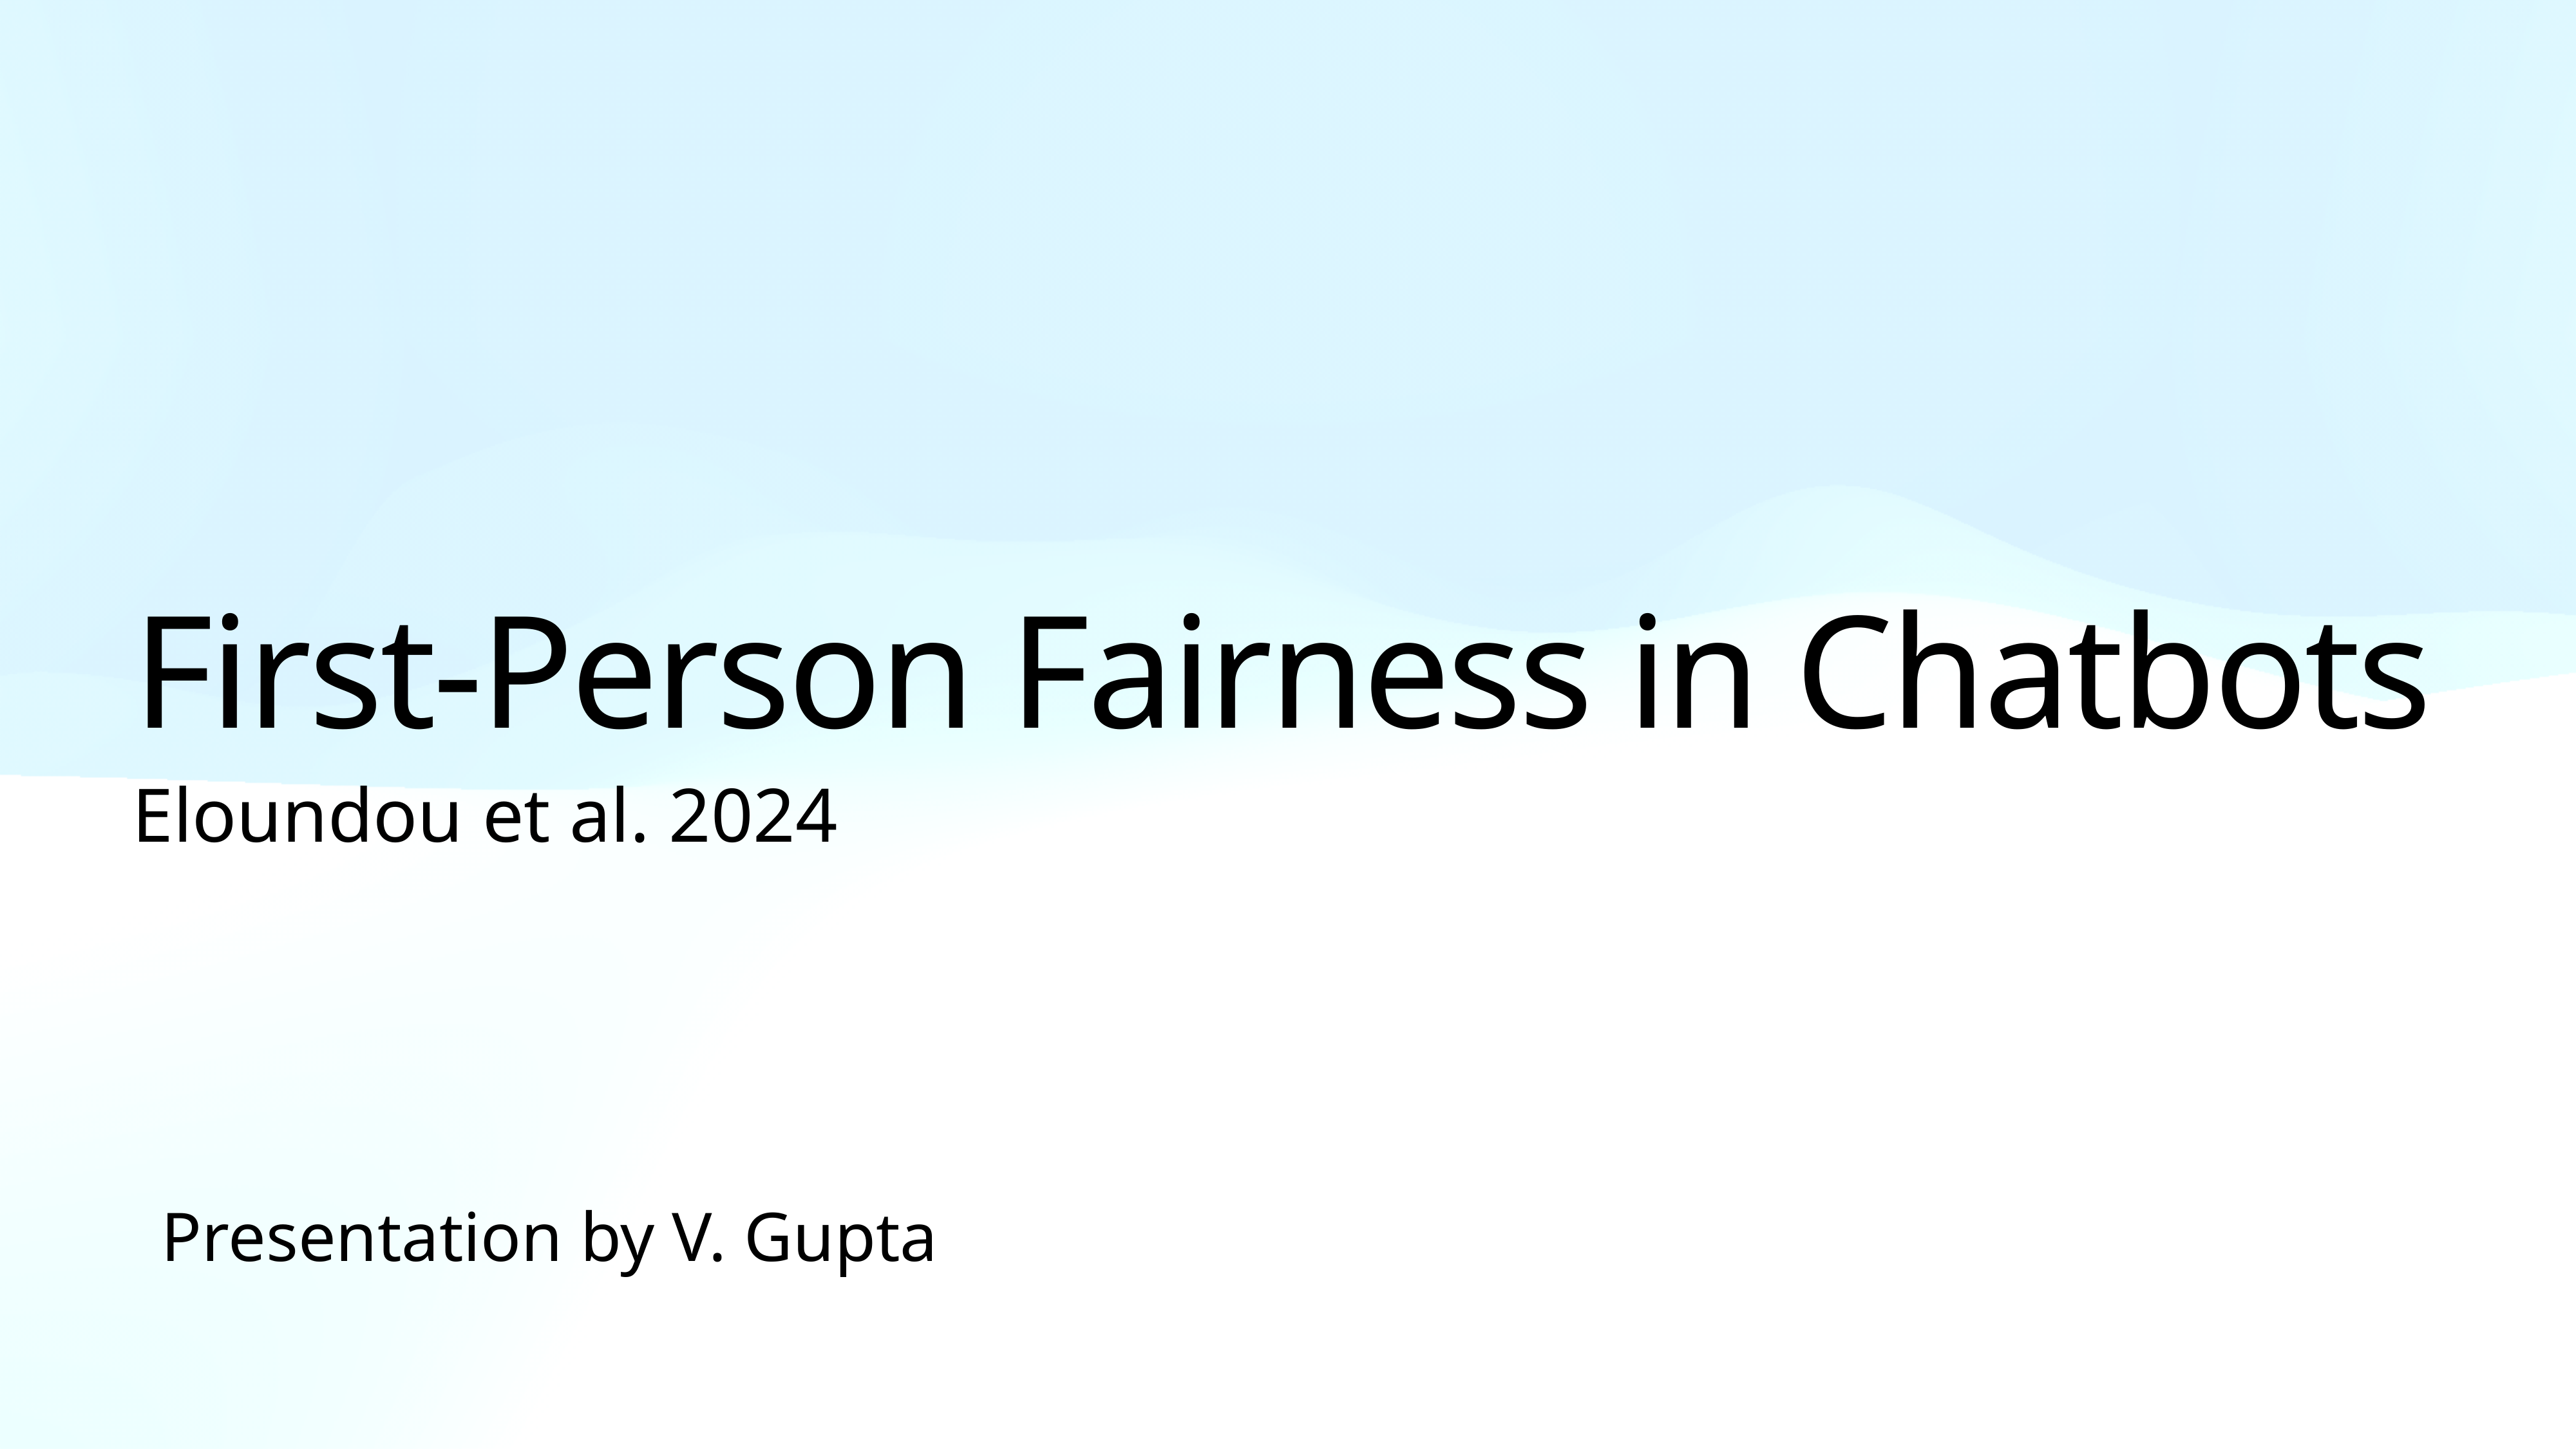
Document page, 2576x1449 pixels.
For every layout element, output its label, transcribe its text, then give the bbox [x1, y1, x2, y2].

title First-Person Fairness in Chatbots [127, 271, 2449, 764]
text_box Presentation by V. Gupta [156, 1188, 944, 1280]
subtitle Eloundou et al. 2024 [126, 762, 2448, 965]
picture [0, 0, 2576, 1449]
